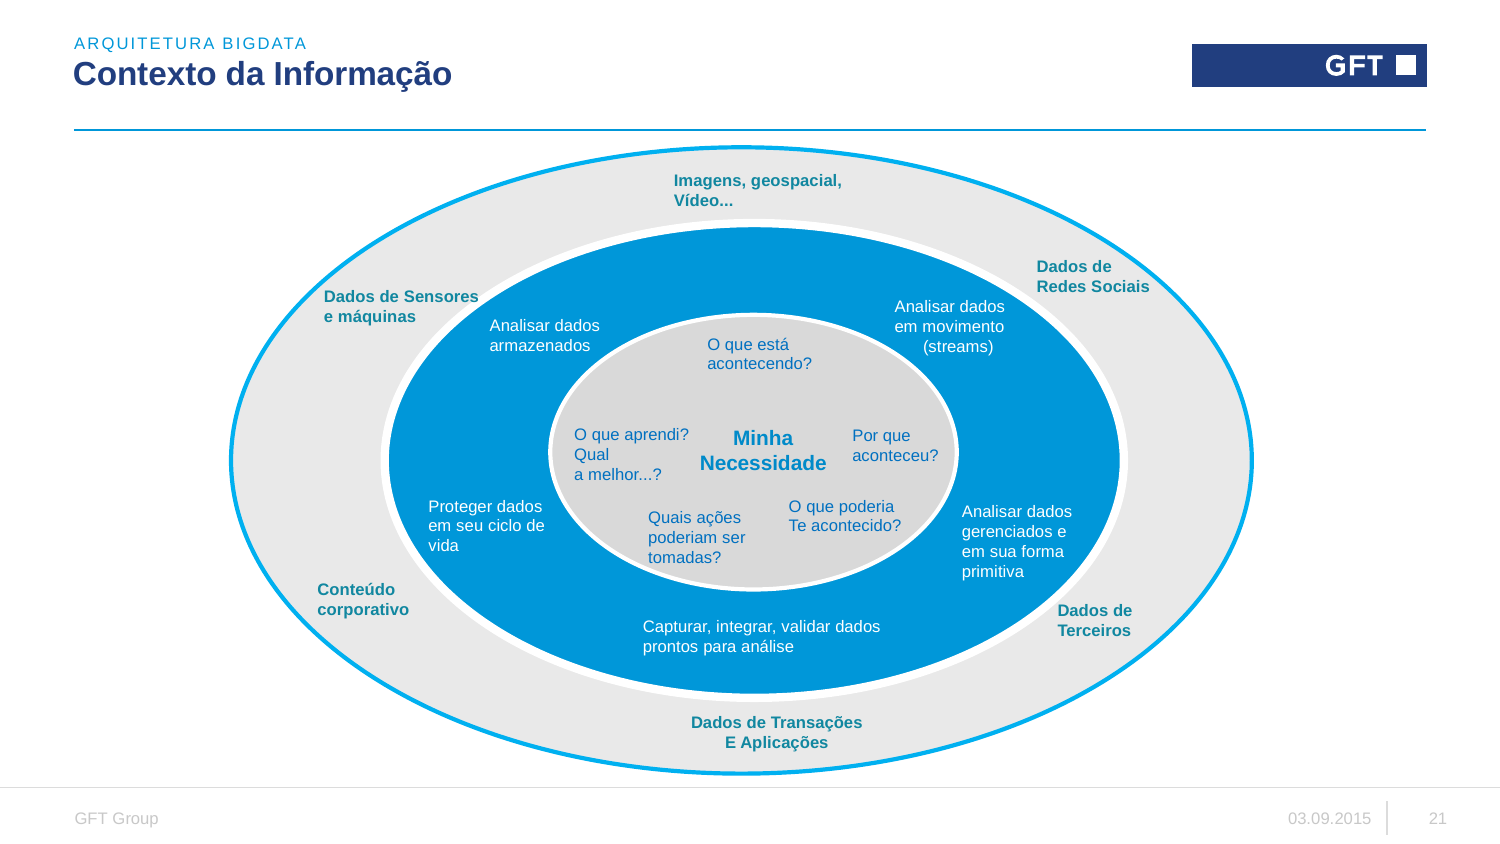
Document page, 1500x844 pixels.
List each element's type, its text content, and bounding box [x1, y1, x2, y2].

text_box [230, 147, 1252, 774]
title Contexto da Informação [72, 56, 1171, 94]
list ARQUITETURA BIGDATA [74, 32, 1172, 53]
